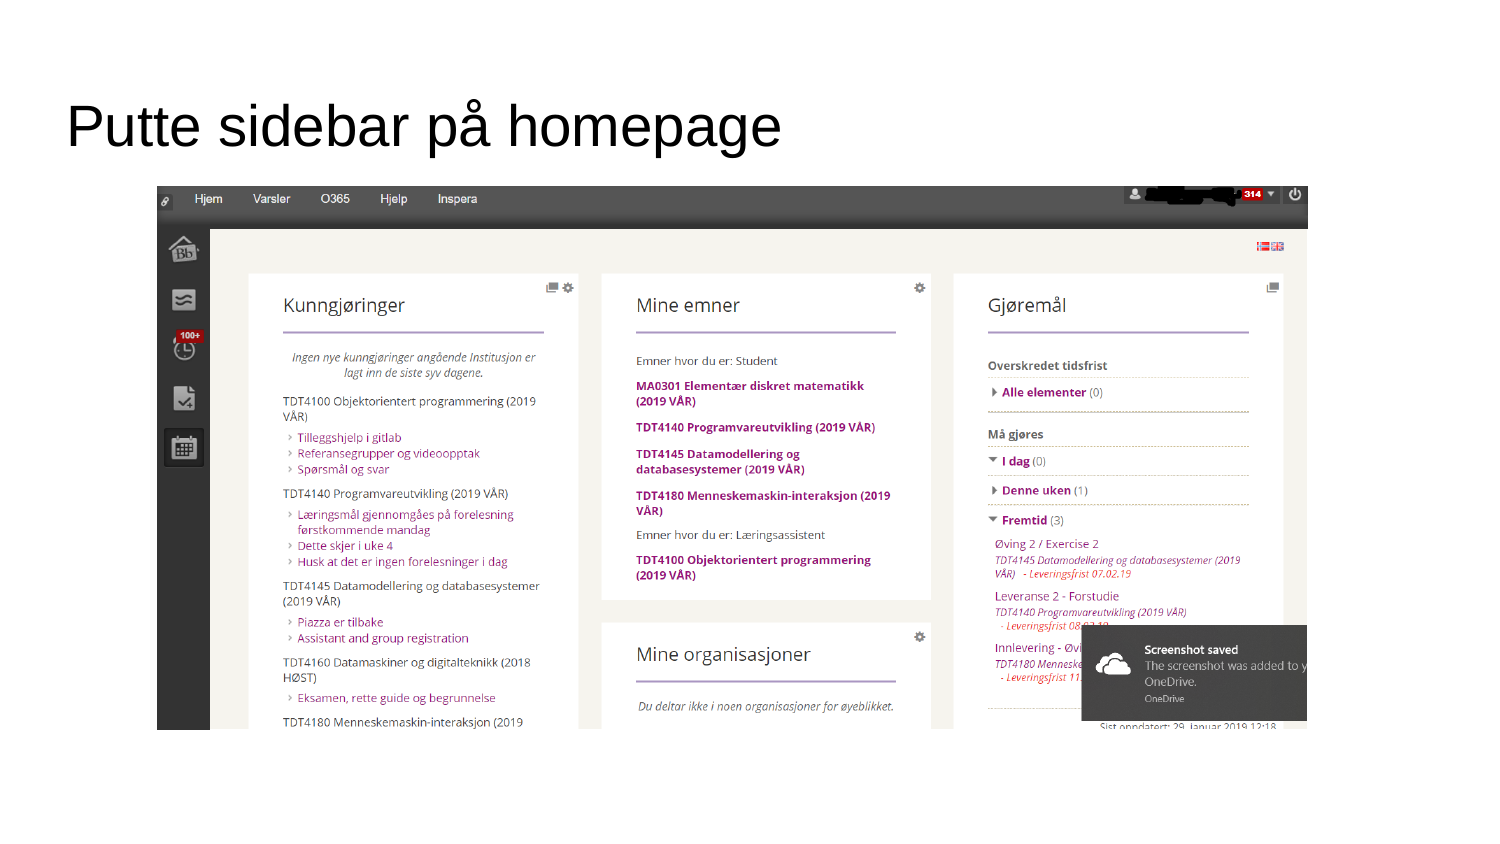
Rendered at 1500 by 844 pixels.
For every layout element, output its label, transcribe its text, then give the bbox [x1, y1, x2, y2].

picture [156, 186, 1308, 731]
title Putte sidebar på homepage [51, 72, 1449, 167]
